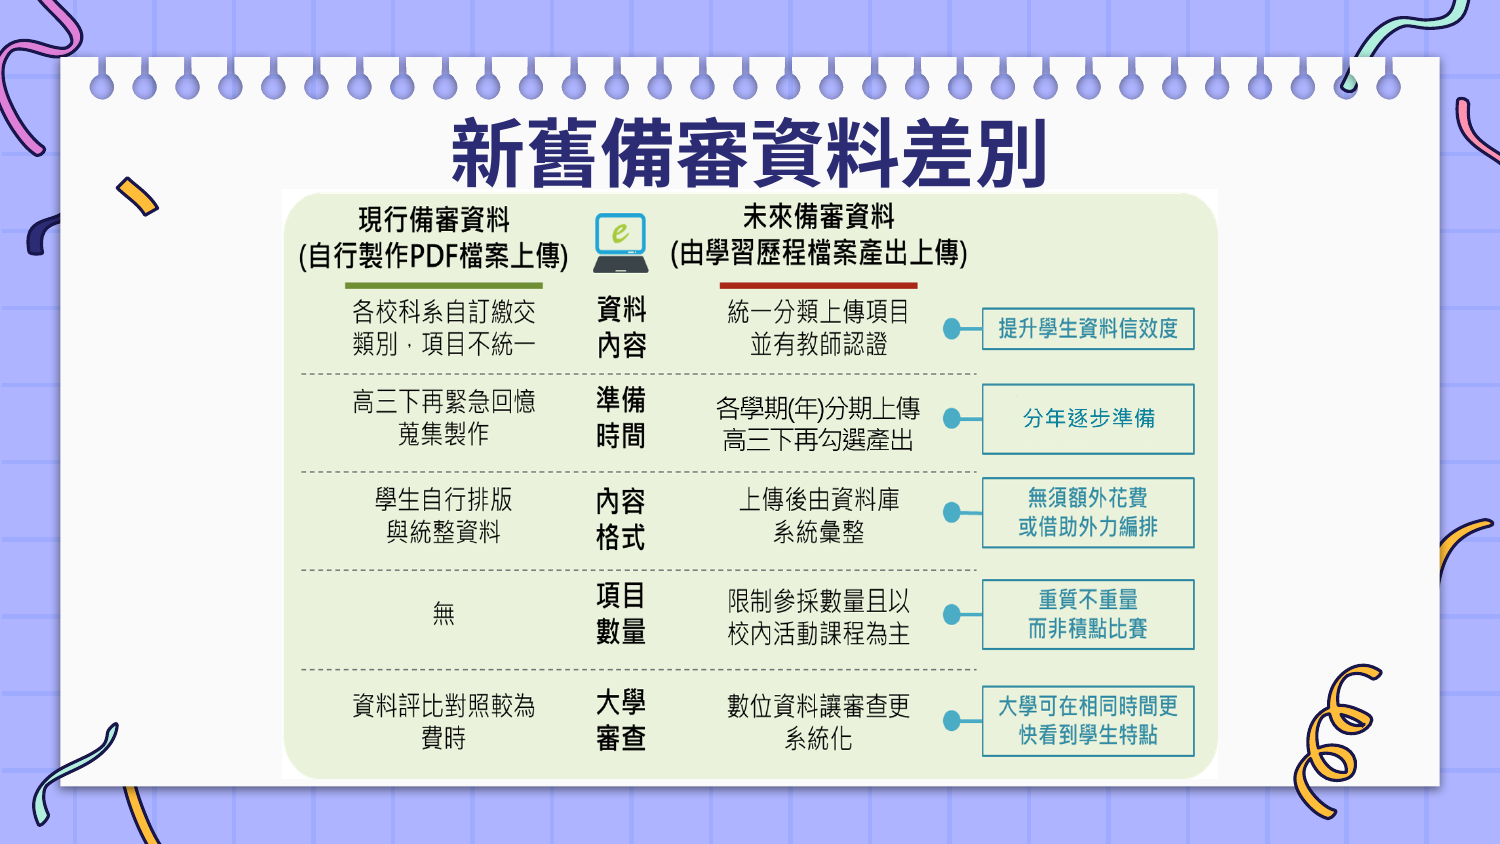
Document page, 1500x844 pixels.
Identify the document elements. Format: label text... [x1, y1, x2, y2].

text_box 新舊備審資料差別 [435, 99, 1065, 187]
picture [281, 188, 1218, 779]
